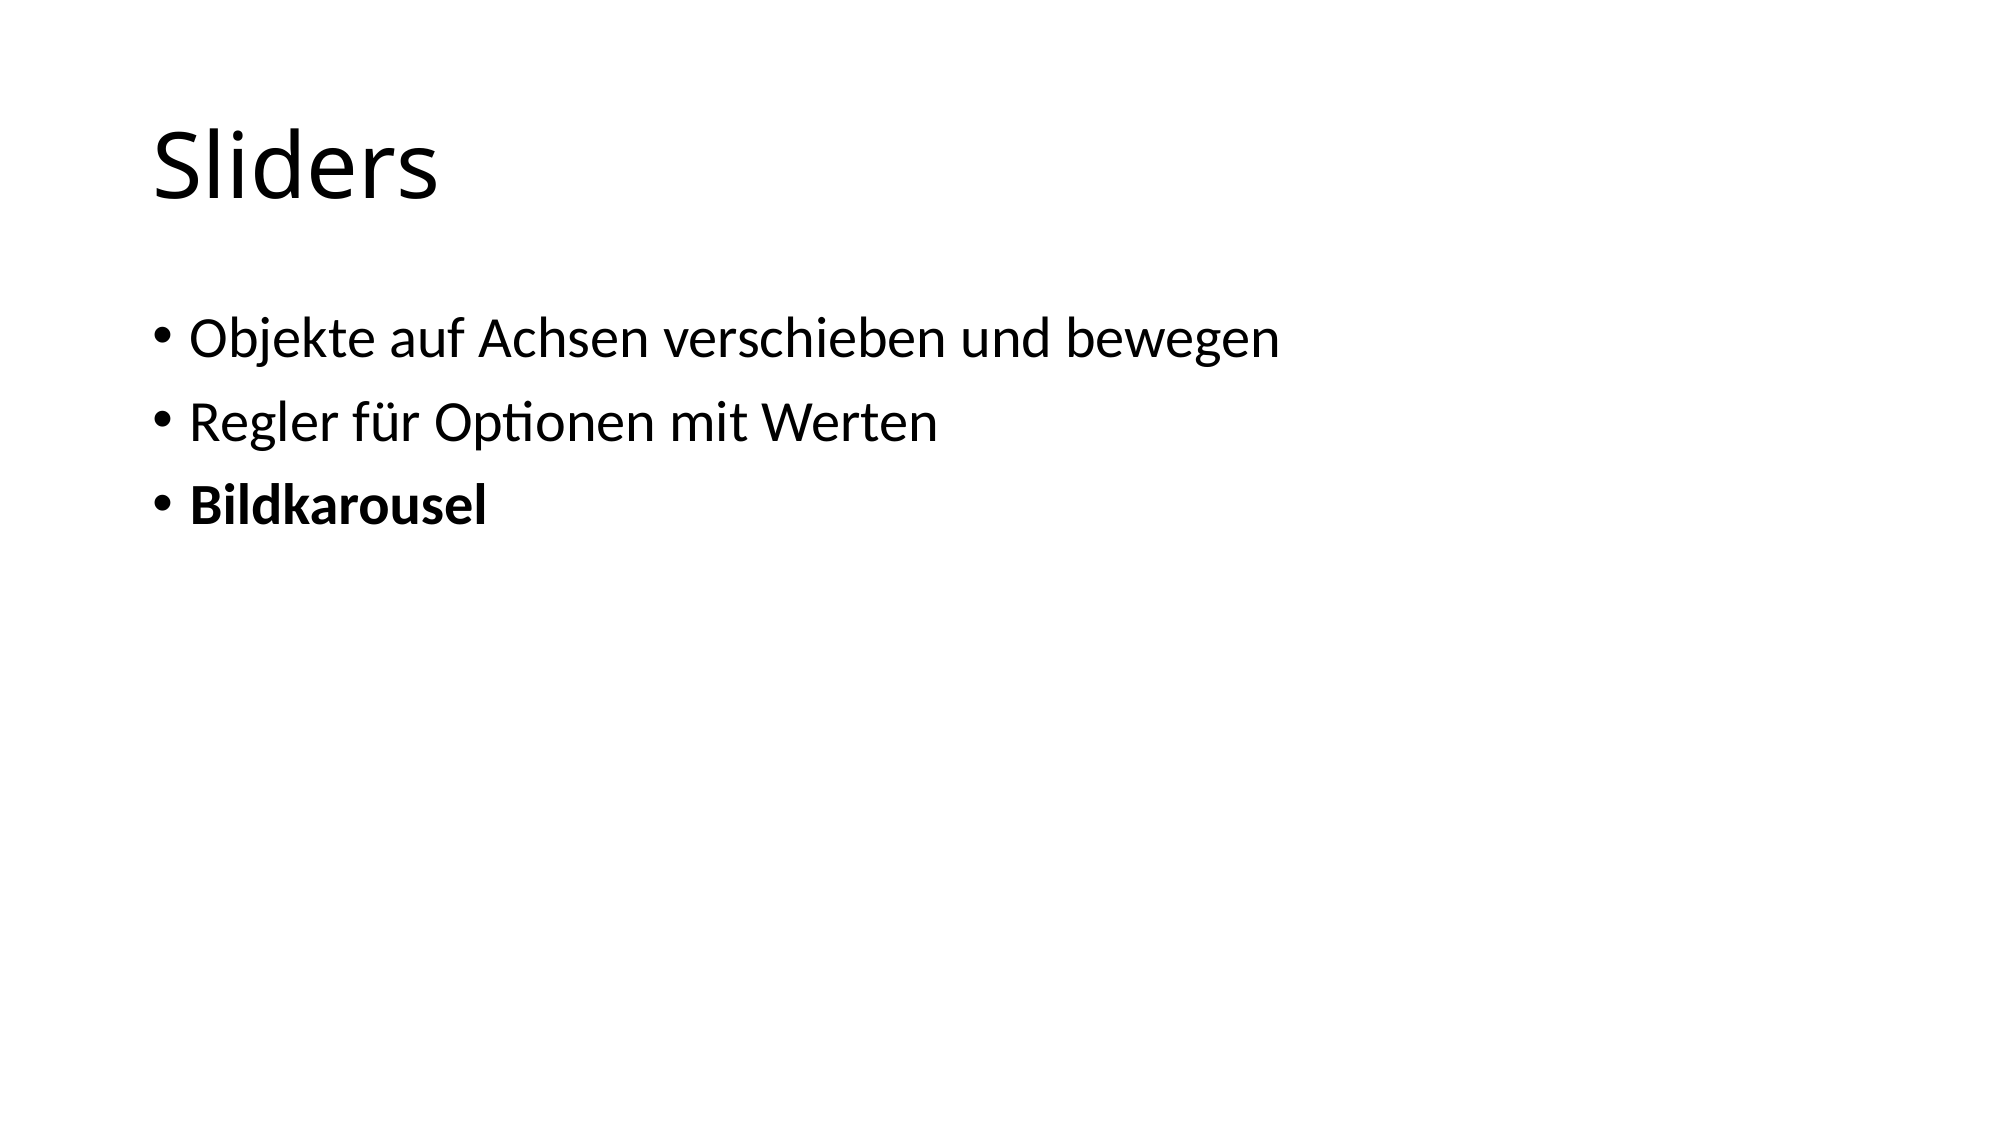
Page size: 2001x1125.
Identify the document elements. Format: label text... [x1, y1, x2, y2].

list Objekte auf Achsen verschieben und bewegen Regler für Optionen mit Werten Bildkarousel [137, 299, 1863, 1014]
title Sliders [137, 59, 1863, 278]
